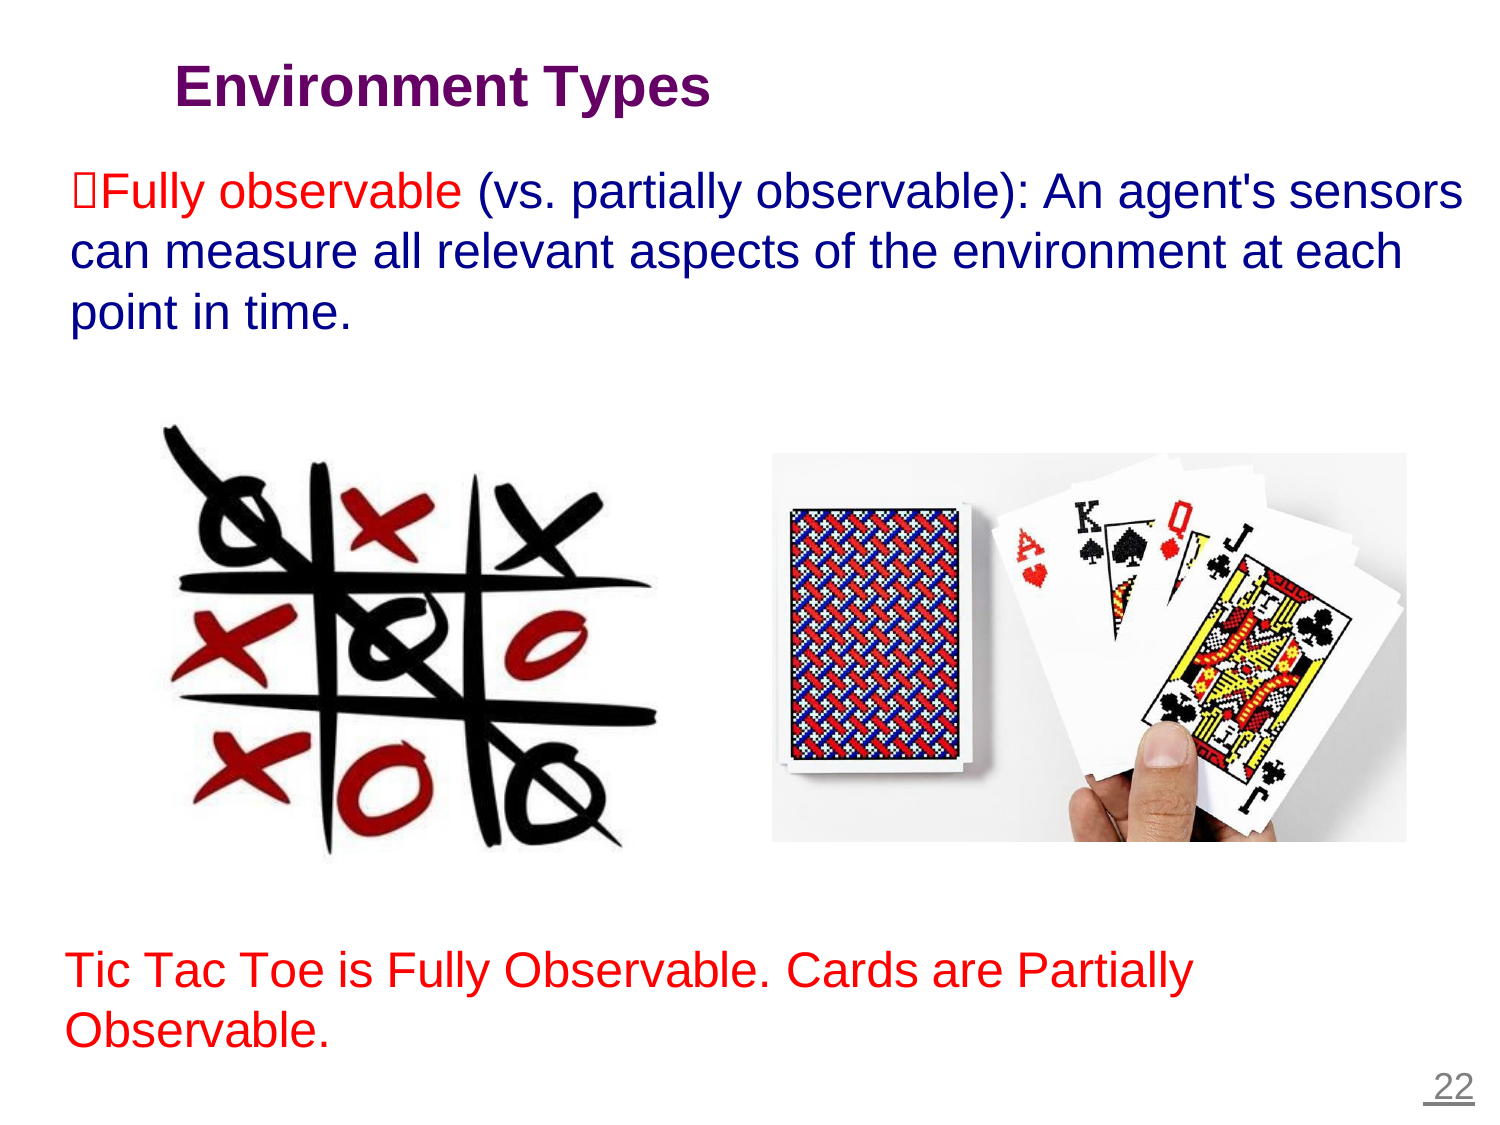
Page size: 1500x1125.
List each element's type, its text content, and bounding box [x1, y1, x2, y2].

slide_number 22 [1420, 1061, 1480, 1125]
text_box Fully observable (vs. partially observable): An agent's sensors can measure all relevant aspects of the environment at each point in time. [67, 157, 1476, 340]
title Environment Types [39, 48, 1461, 237]
text_box [149, 413, 675, 883]
text_box Tic Tac Toe is Fully Observable. Cards are Partially Observable. [62, 937, 1427, 1058]
text_box [772, 453, 1407, 842]
